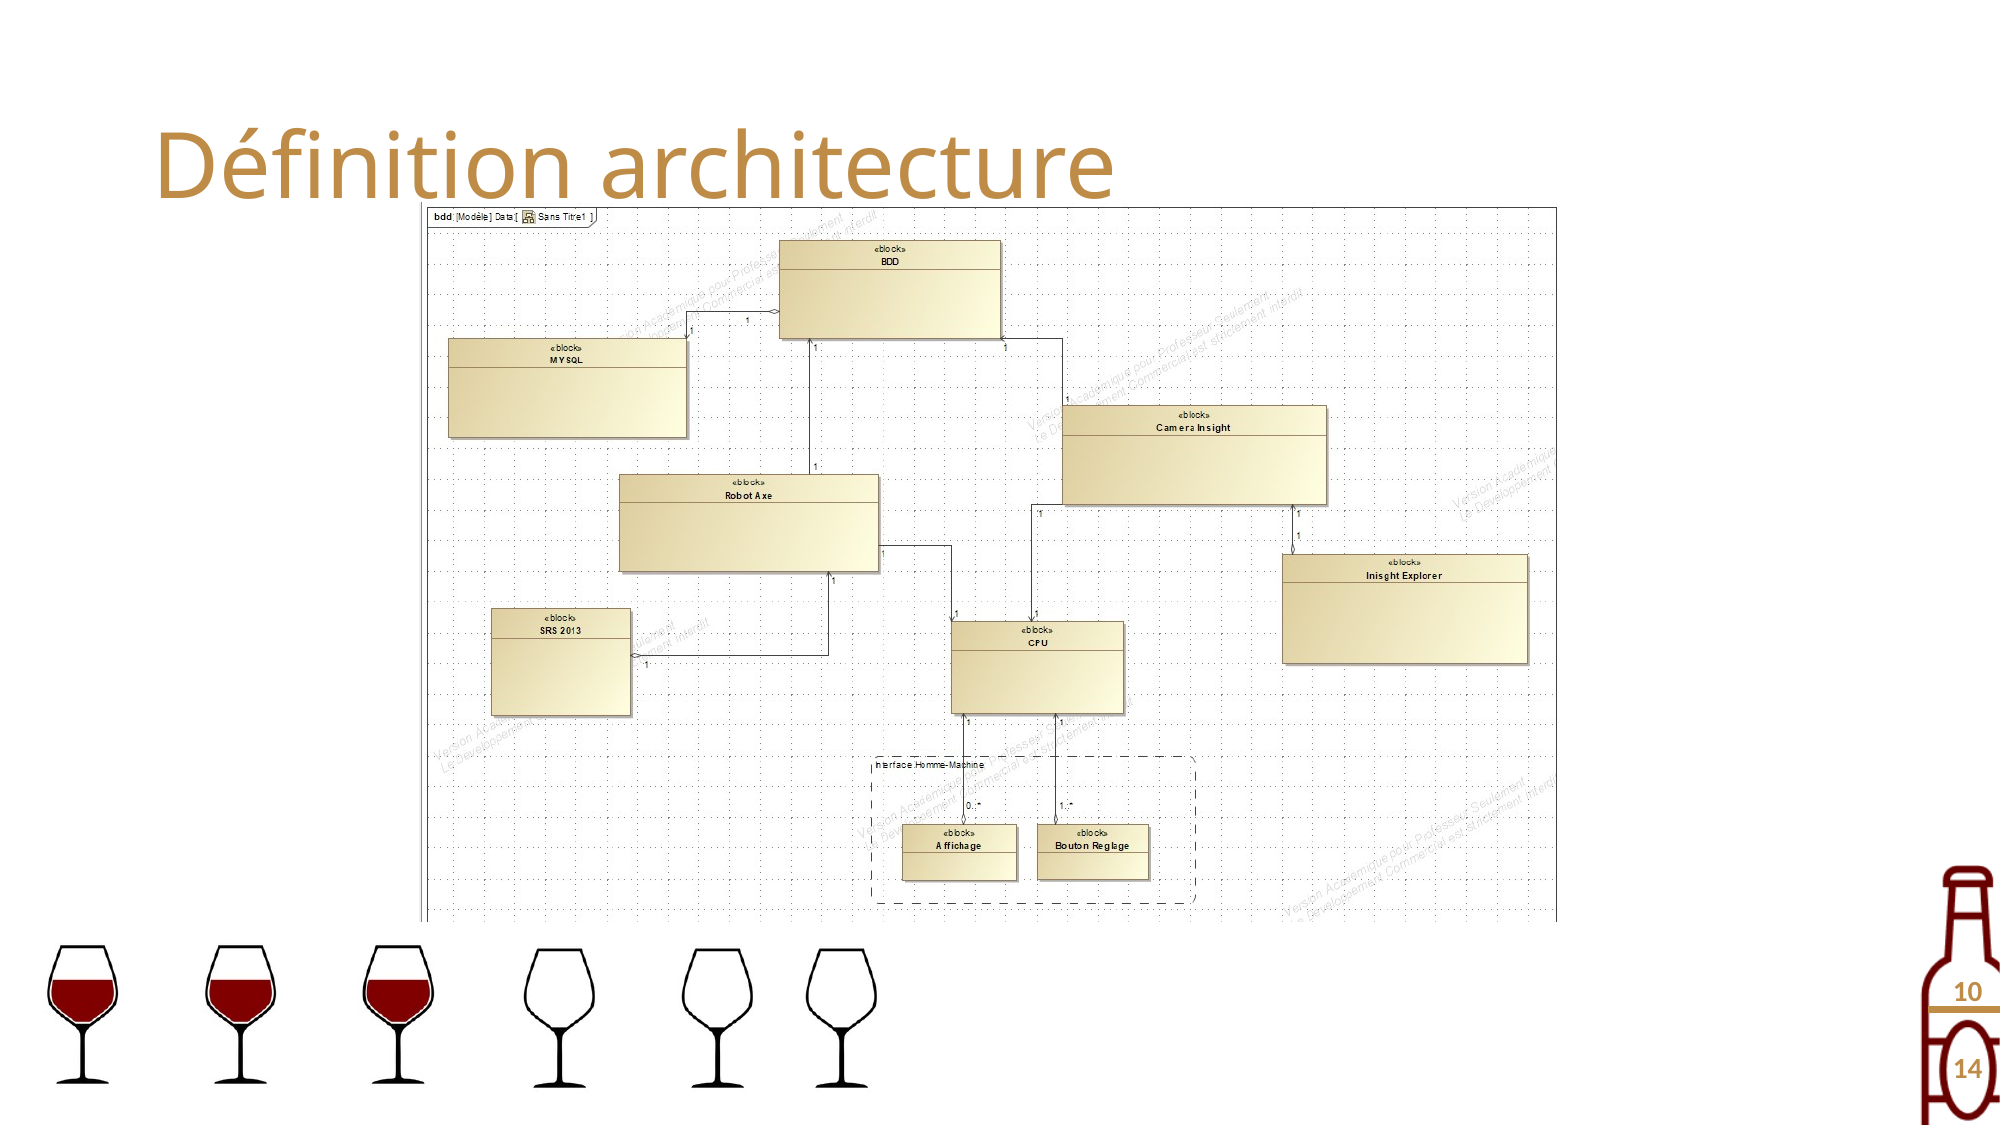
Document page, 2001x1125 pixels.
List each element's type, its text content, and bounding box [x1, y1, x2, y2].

title Définition architecture [137, 59, 1863, 278]
picture [356, 933, 444, 1098]
picture [516, 933, 603, 1098]
picture [674, 933, 762, 1098]
picture [41, 933, 128, 1098]
picture [1905, 865, 2000, 1125]
picture [798, 933, 885, 1098]
picture [419, 202, 1581, 923]
picture [198, 933, 286, 1098]
